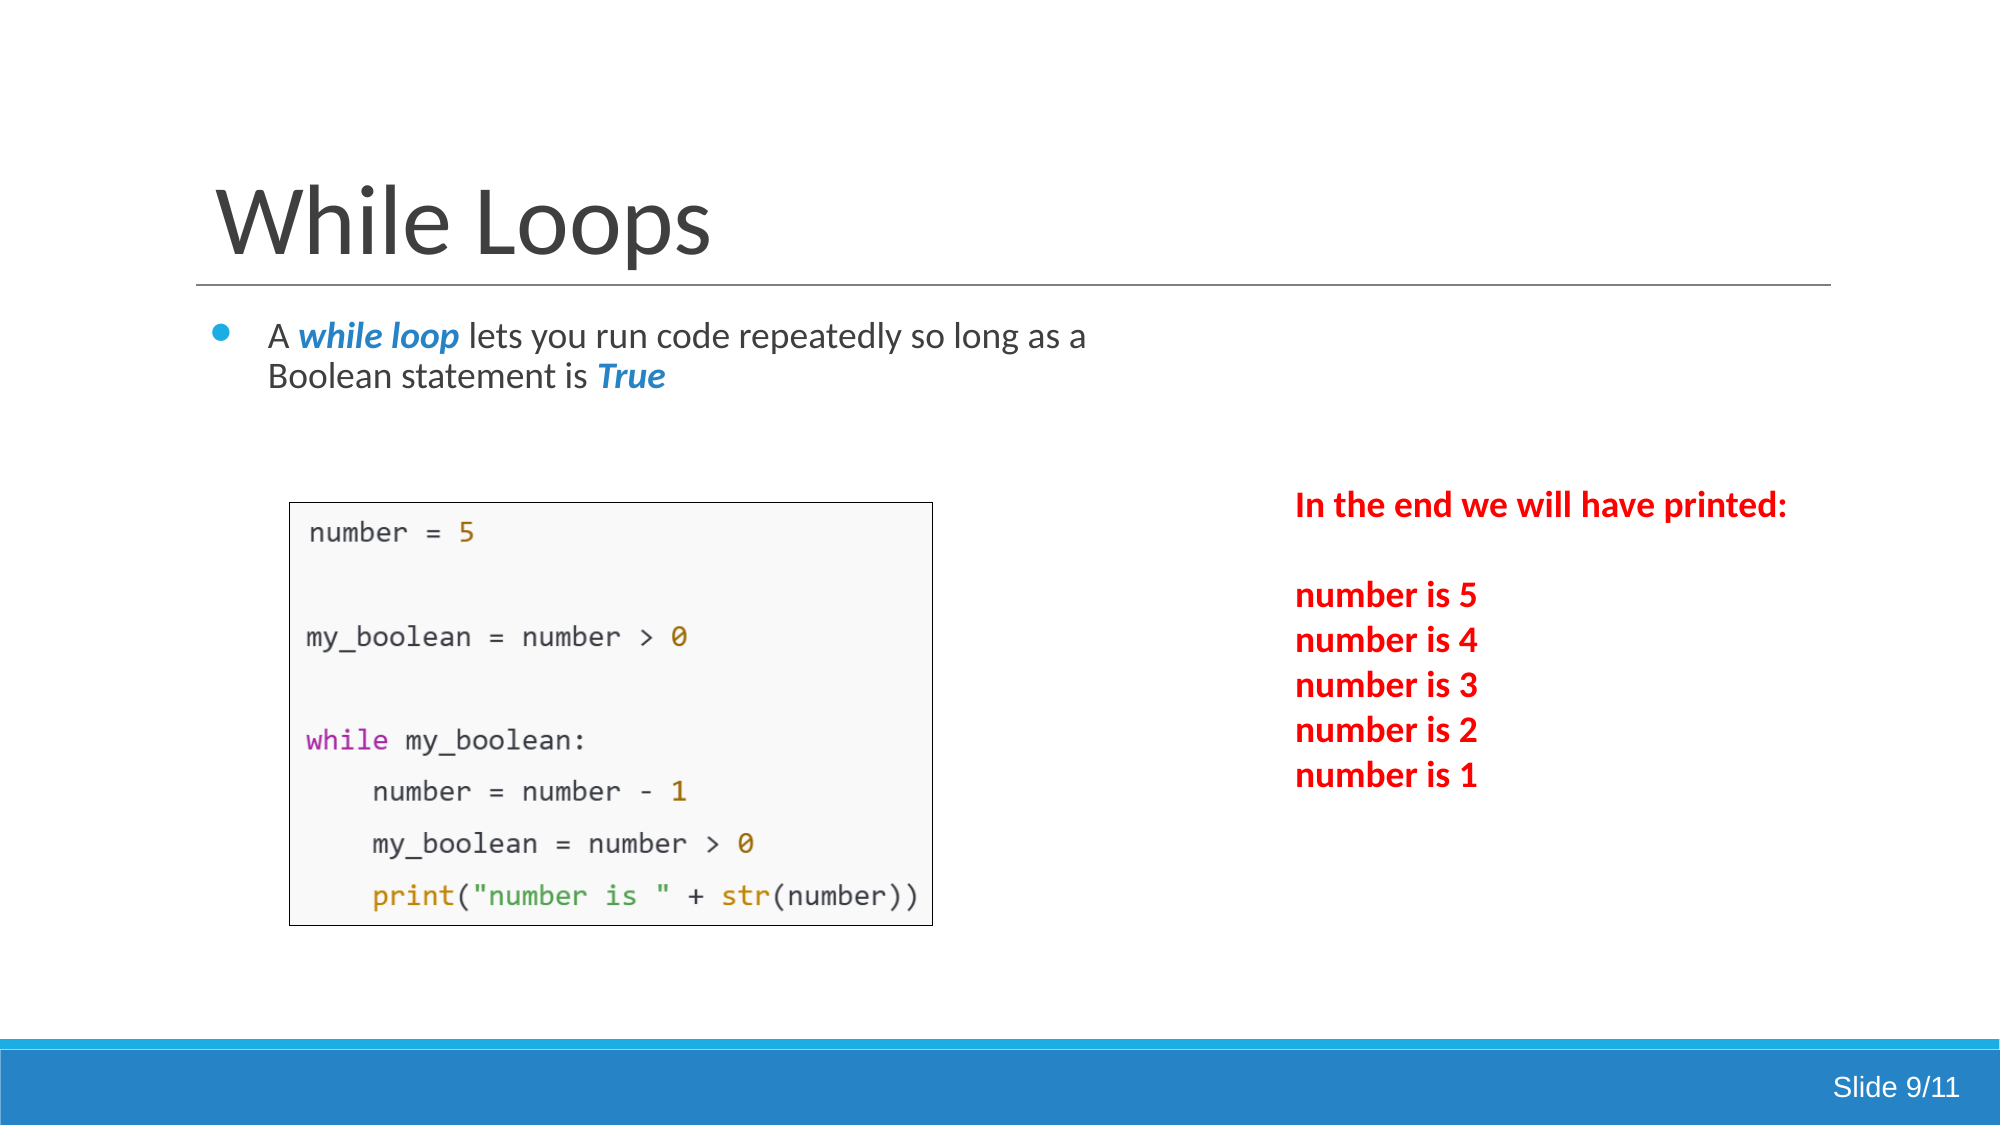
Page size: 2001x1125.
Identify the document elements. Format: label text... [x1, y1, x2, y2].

text_box In the end we will have printed: number is 5 number is 4 number is 3 number is 2 number is 1 number is 0 [1280, 465, 1925, 901]
picture [288, 502, 933, 926]
text_box A while loop lets you run code repeatedly so long as a Boolean statement is True [192, 308, 1127, 870]
title While Loops [200, 44, 1850, 283]
text_box Slide 9/11 [1817, 1053, 2000, 1125]
